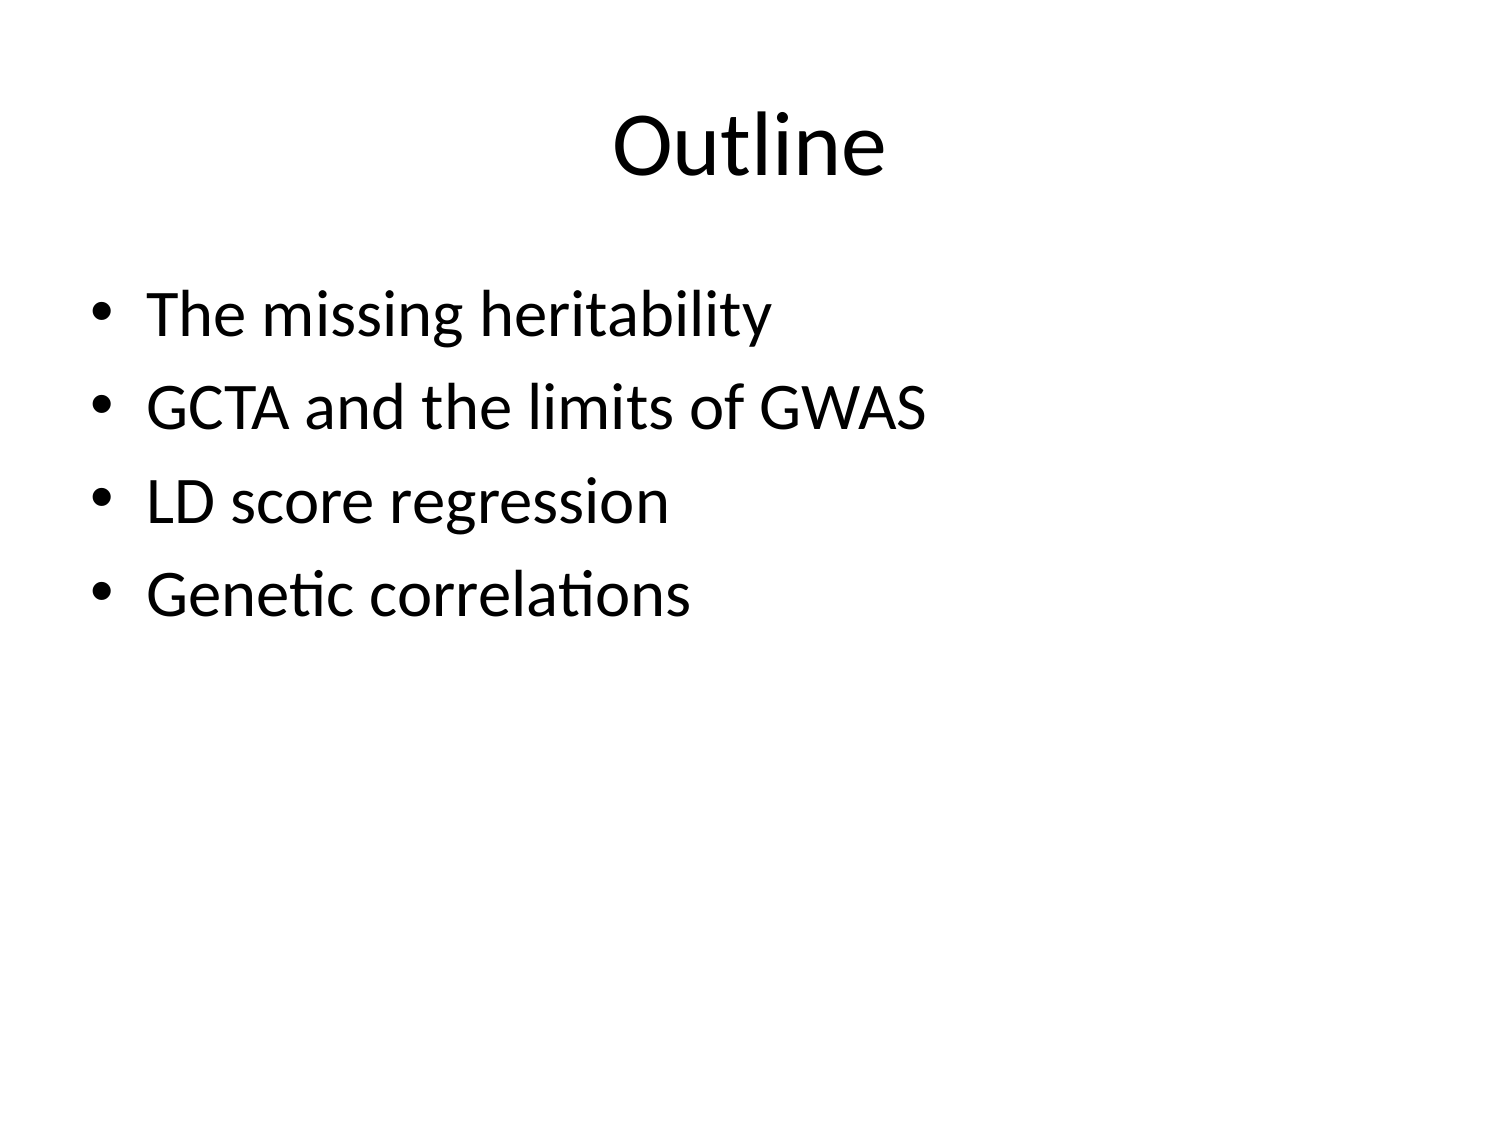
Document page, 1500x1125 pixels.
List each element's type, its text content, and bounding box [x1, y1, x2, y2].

title Outline [75, 45, 1425, 233]
list The missing heritability GCTA and the limits of GWAS LD score regression Genetic correlations [75, 262, 1425, 1005]
